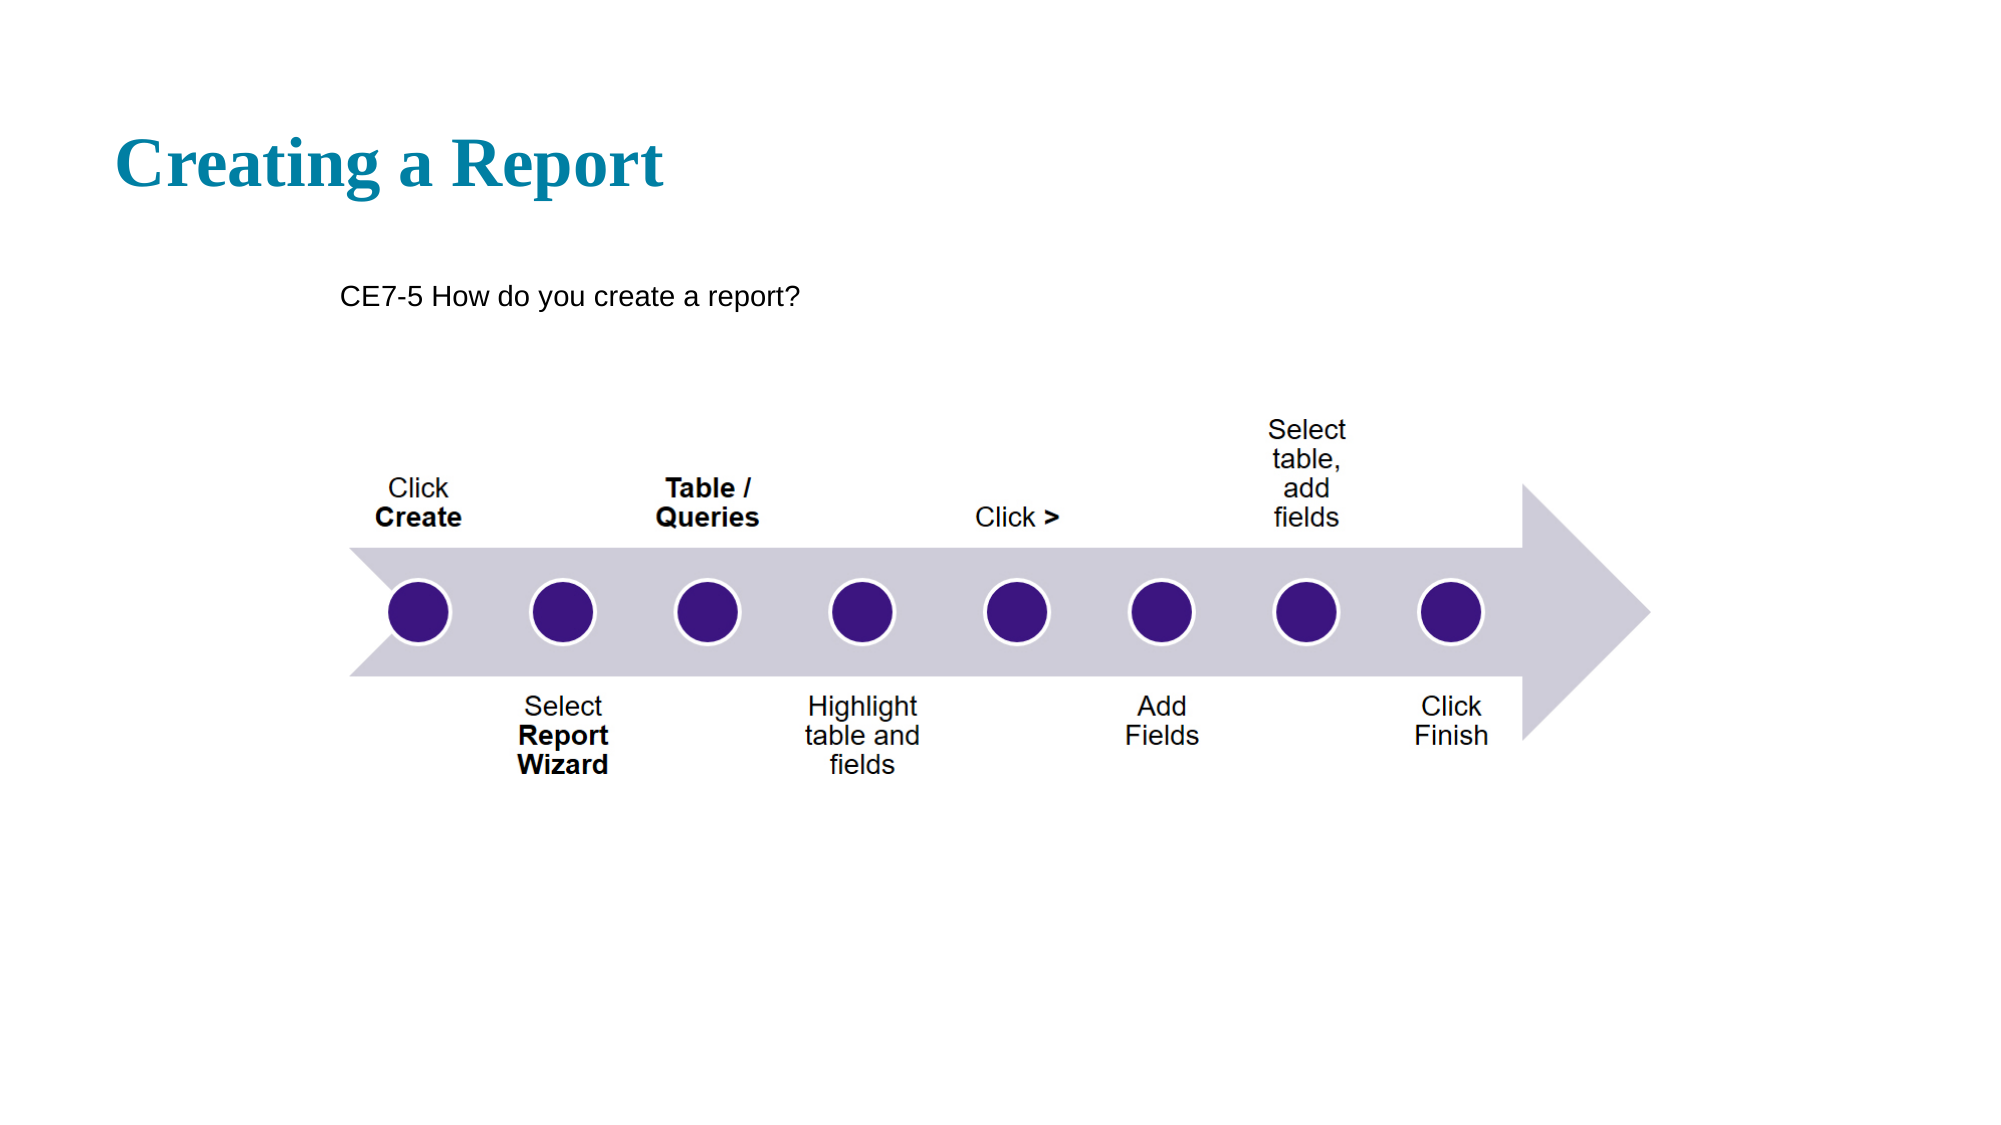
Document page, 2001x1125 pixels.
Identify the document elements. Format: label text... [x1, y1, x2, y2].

picture [349, 418, 1651, 774]
list CE 7-5 How do you create a report? [324, 262, 1675, 327]
title Creating a Report [99, 35, 1900, 216]
